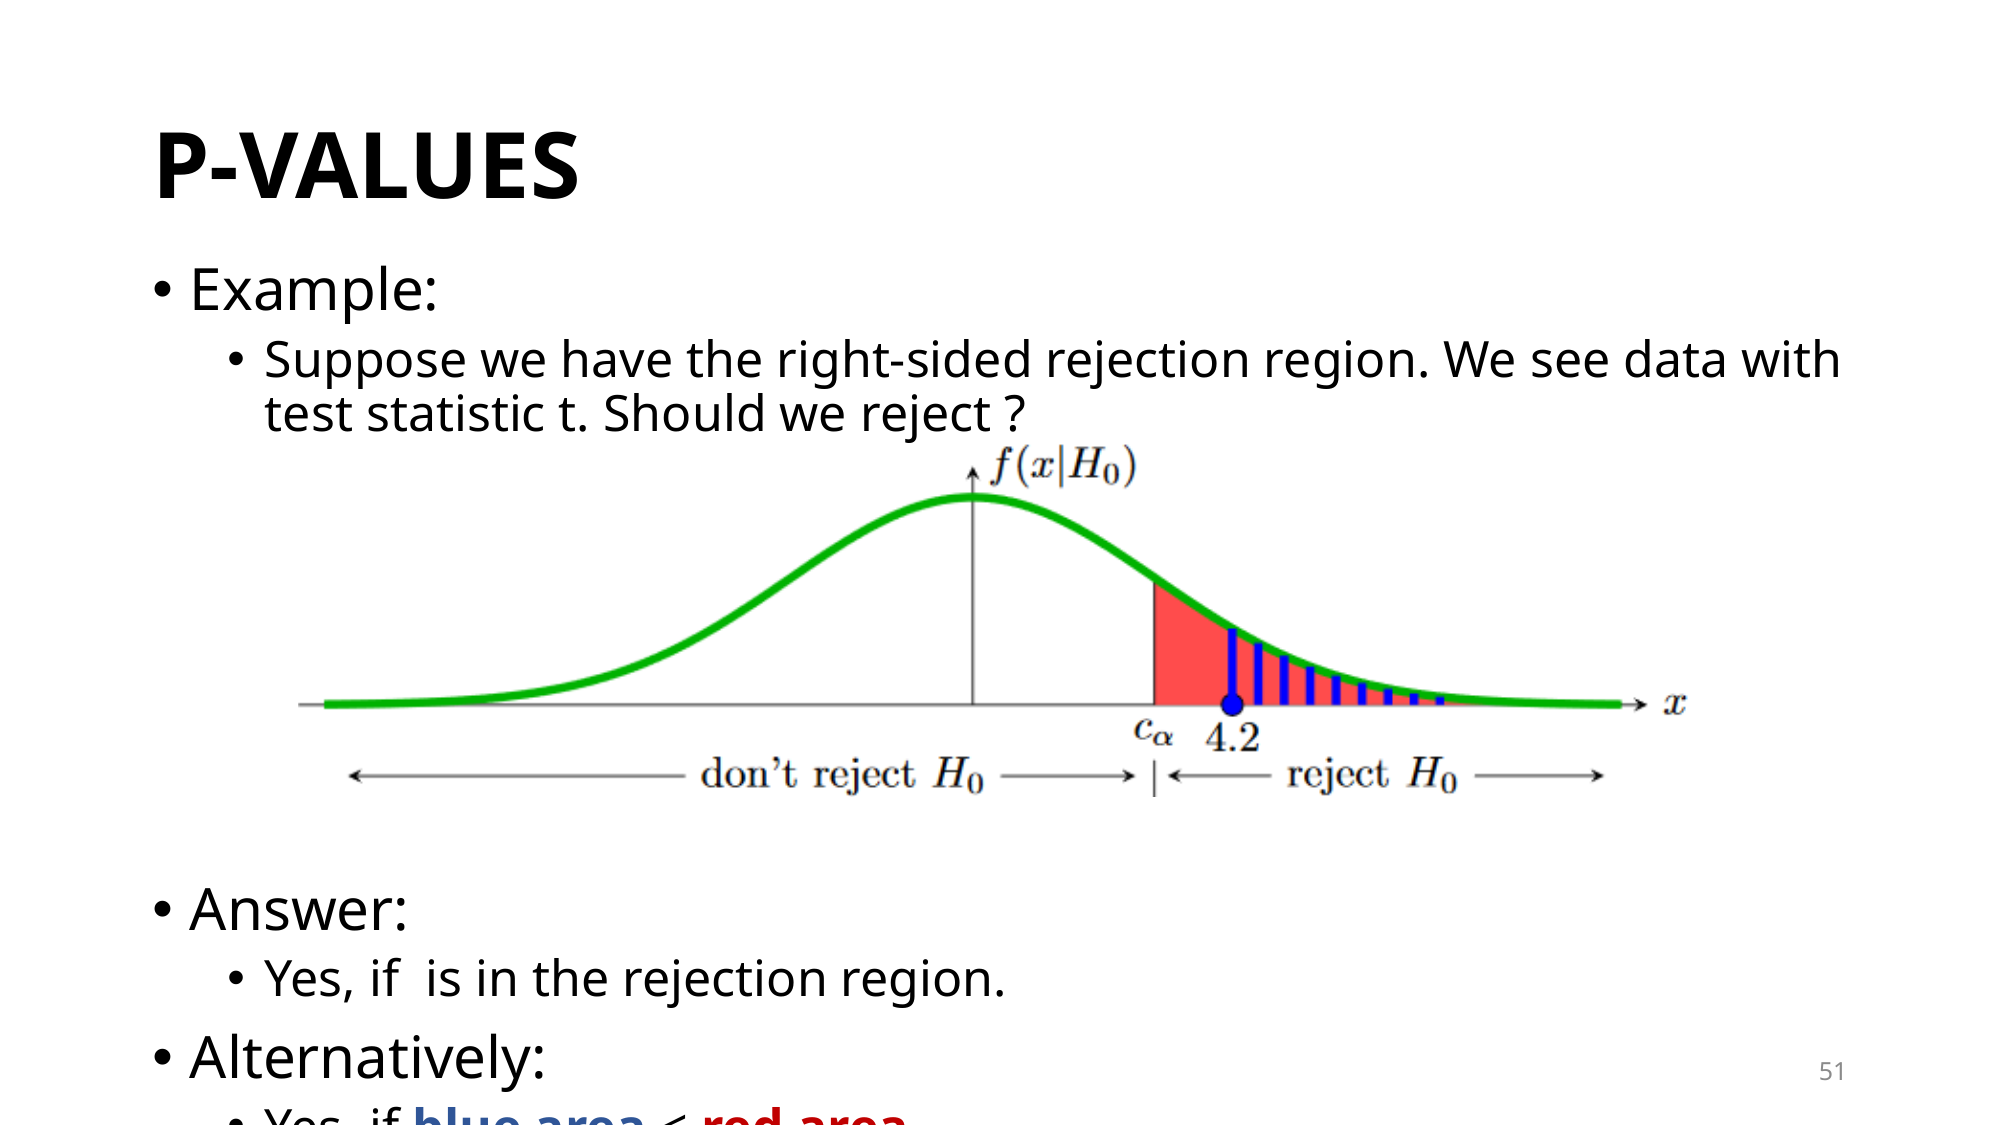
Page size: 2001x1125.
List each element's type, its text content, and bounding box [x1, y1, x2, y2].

picture [298, 430, 1702, 797]
slide_number 51 [1412, 1042, 1863, 1103]
title P-VALUES [137, 59, 1863, 278]
